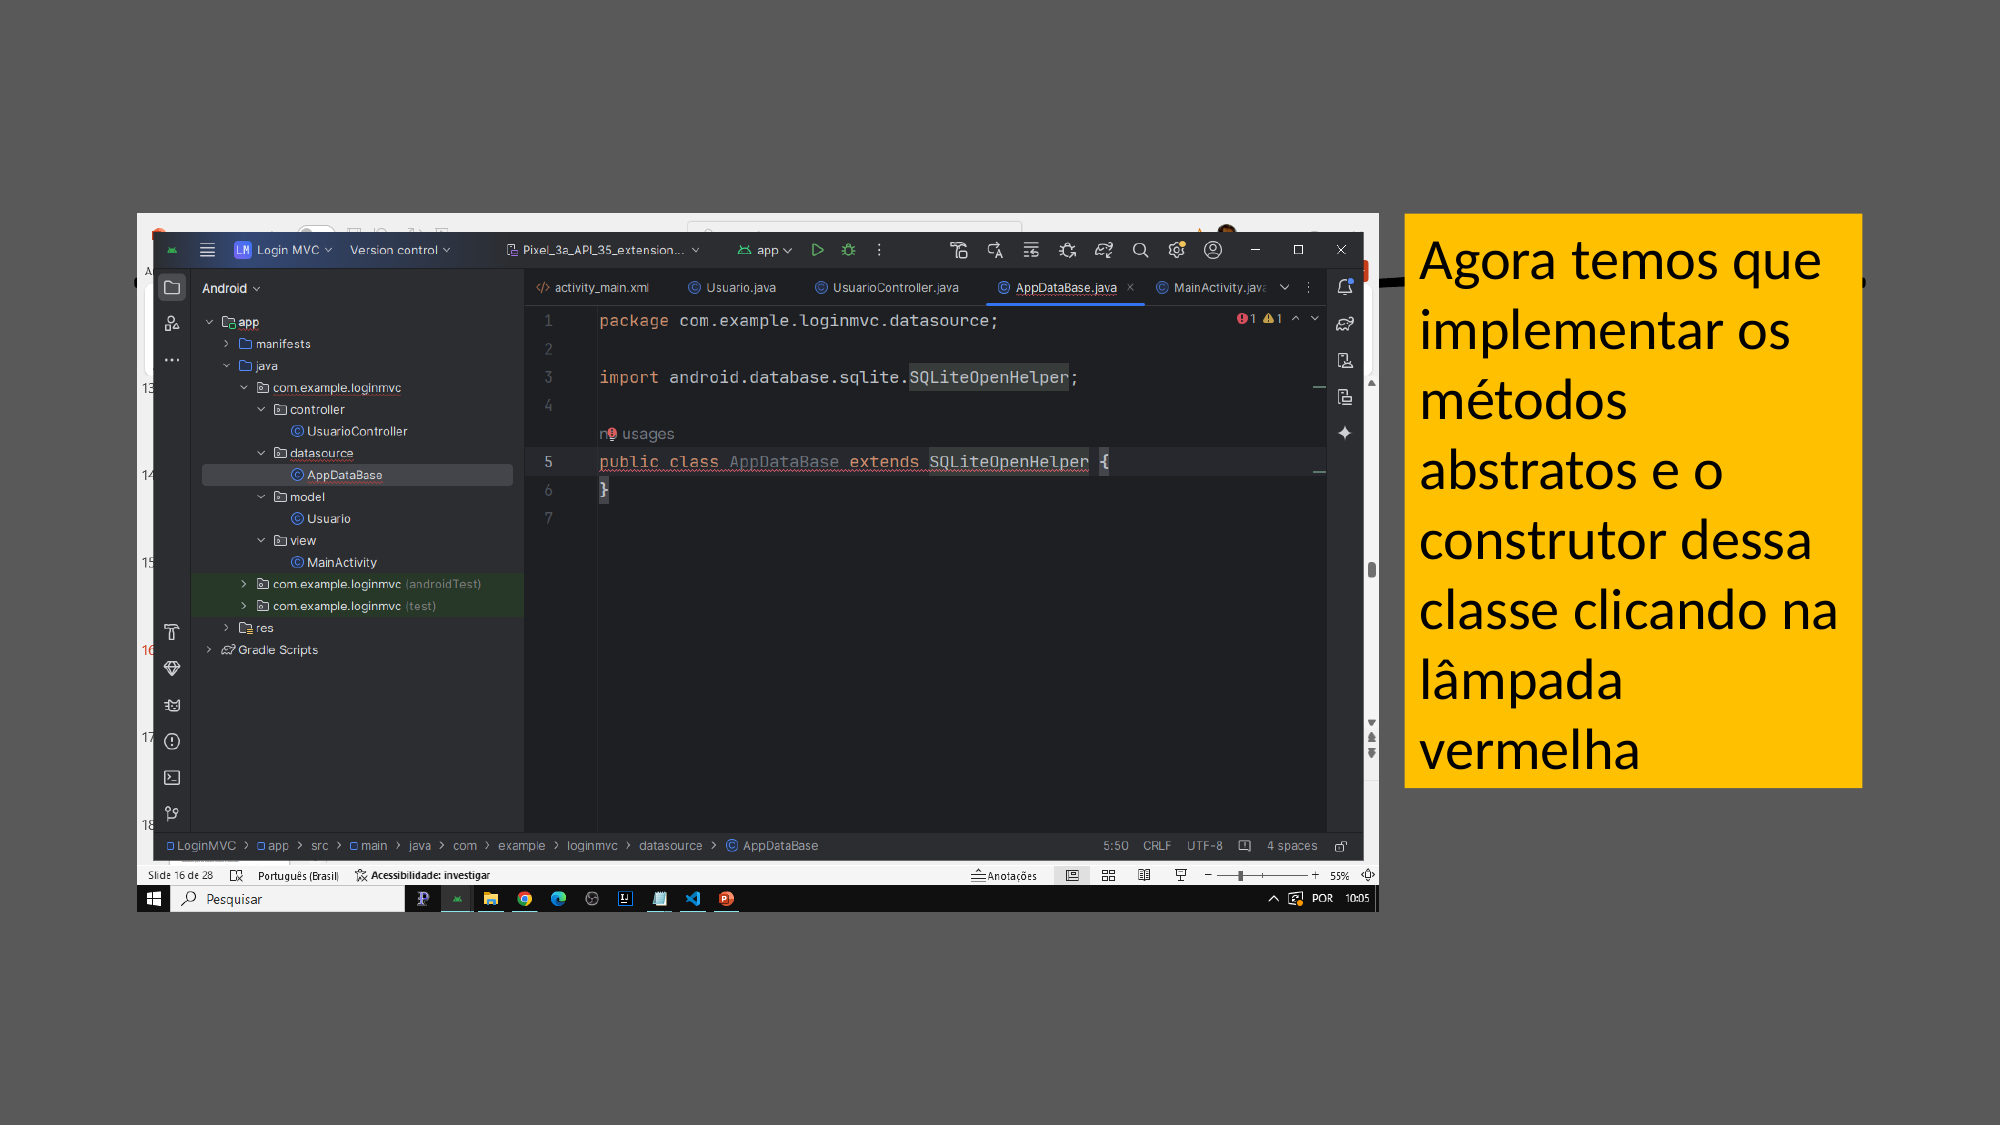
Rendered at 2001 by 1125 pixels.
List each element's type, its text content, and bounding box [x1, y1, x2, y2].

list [137, 213, 1379, 912]
text_box Agora temos que implementar os métodos abstratos e o construtor dessa classe clicando na lâmpada vermelha [1404, 213, 1863, 789]
